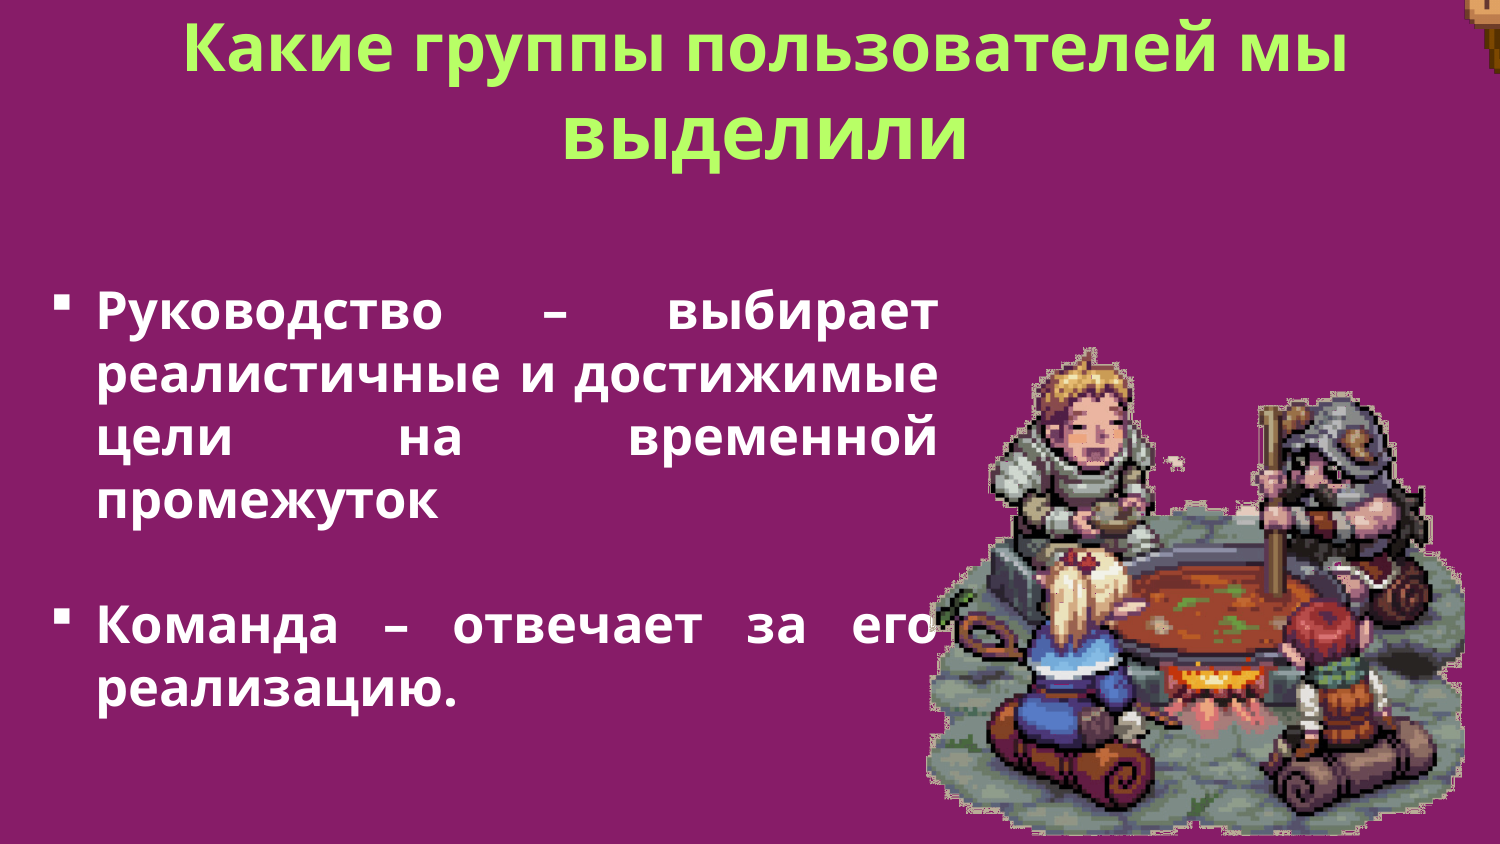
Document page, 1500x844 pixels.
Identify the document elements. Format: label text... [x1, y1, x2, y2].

text_box Руководство – выбирает реалистичные и достижимые цели на временной промежуток Команда – отвечает за его реализацию. [35, 269, 955, 726]
picture [1405, 0, 1500, 128]
title Какие группы пользователей мы выделили [105, 32, 1427, 190]
picture [926, 315, 1466, 844]
